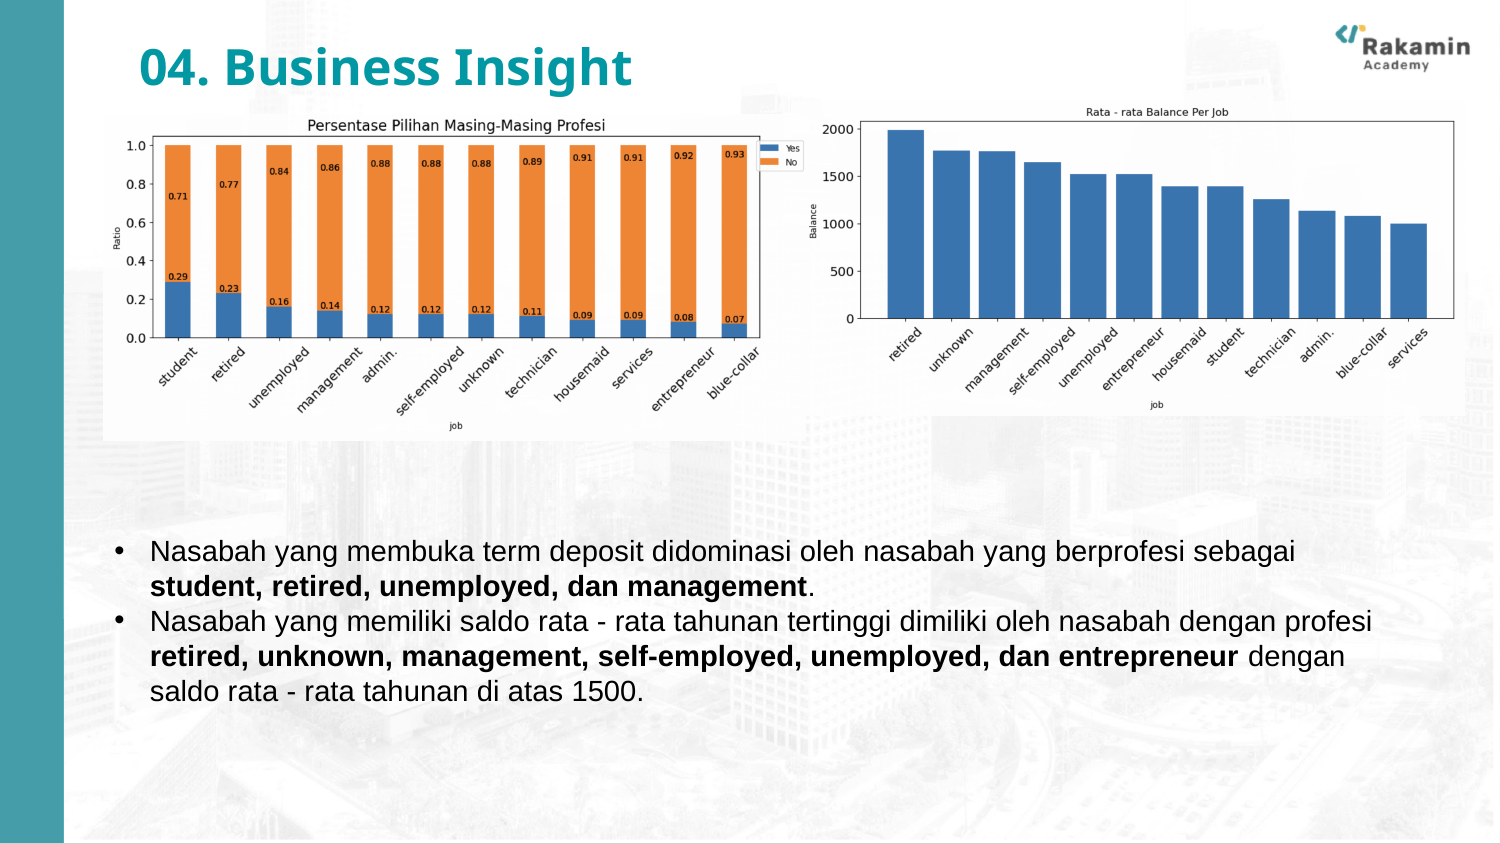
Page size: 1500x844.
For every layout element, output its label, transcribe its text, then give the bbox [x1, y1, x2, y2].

text_box 04. Business Insight [128, 28, 1033, 102]
picture [0, 0, 1500, 844]
text_box Nasabah yang membuka term deposit didominasi oleh nasabah yang berprofesi sebagai student, retired, unemployed, dan management. Nasabah yang memiliki saldo rata - rata tahunan tertinggi dimiliki oleh nasabah dengan profesi retired, unknown, management, self-employed, unemployed, dan entrepreneur dengan saldo rata - rata tahunan di atas 1500. [103, 526, 1397, 748]
